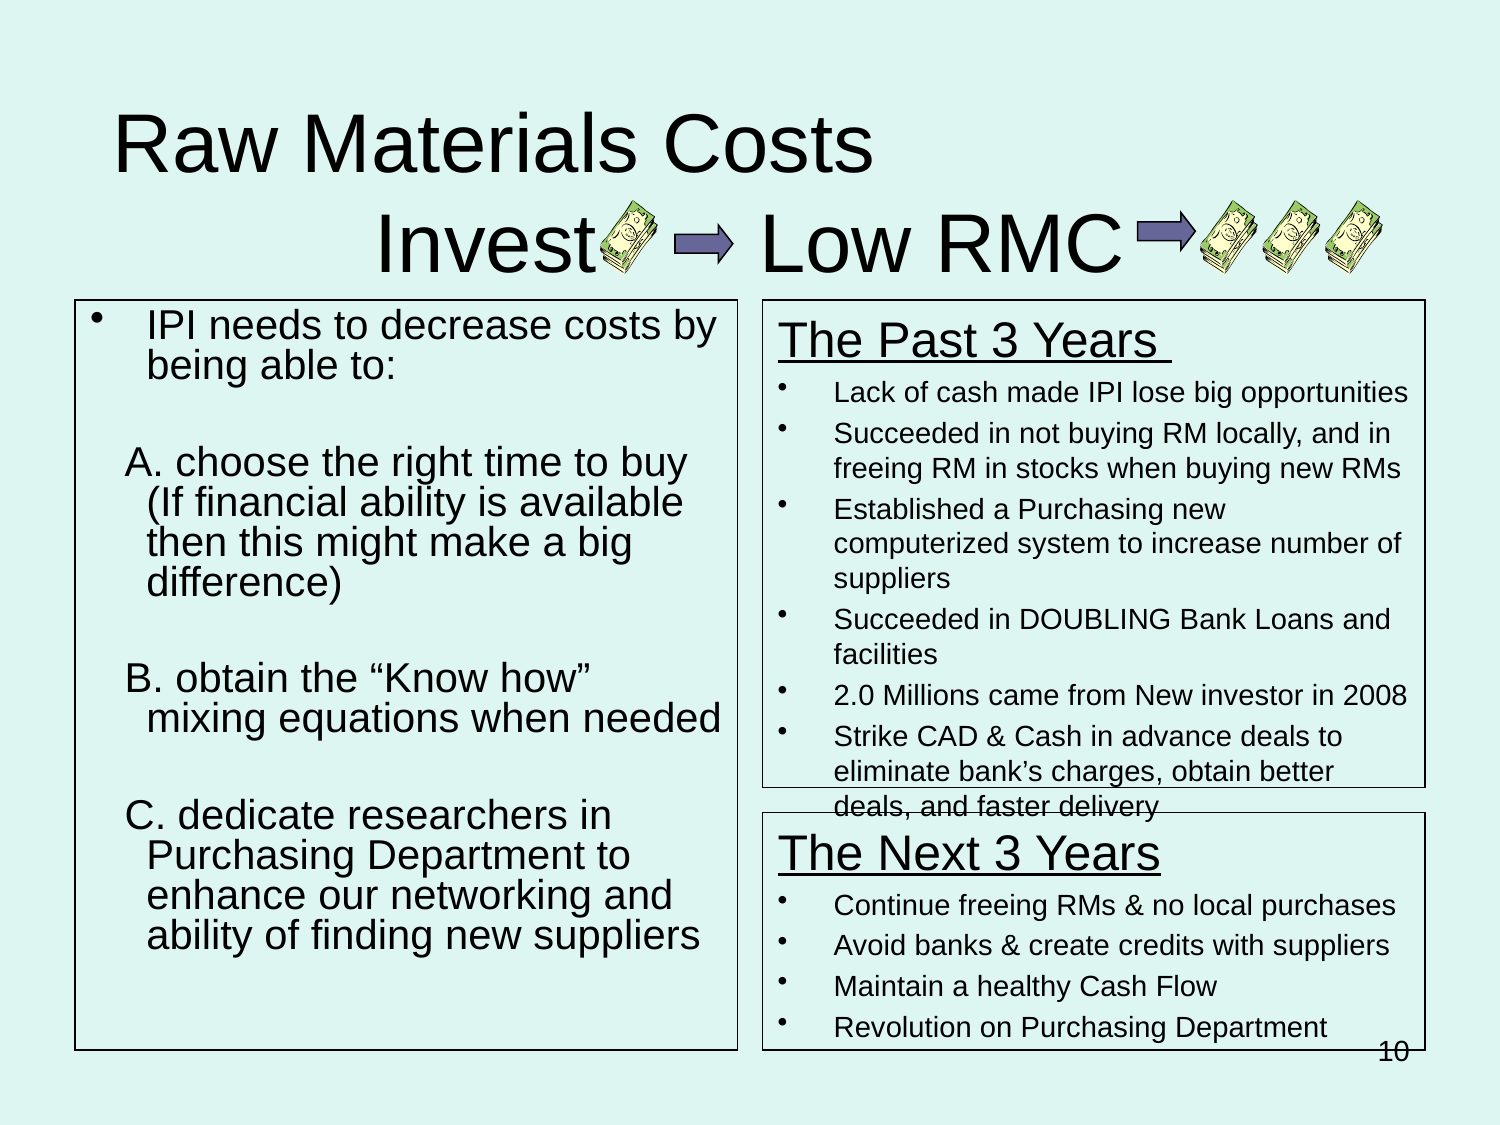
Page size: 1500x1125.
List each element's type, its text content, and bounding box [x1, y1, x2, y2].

list IPI needs to decrease costs by being able to: A. choose the right time to buy (If financial ability is available then this might make a big difference) B. obtain the “Know how” mixing equations when needed C. dedicate researchers in Purchasing Department to enhance our networking and ability of finding new suppliers [74, 299, 738, 1051]
picture [1262, 199, 1321, 276]
list The Past 3 Years Lack of cash made IPI lose big opportunities Succeeded in not buying RM locally, and in freeing RM in stocks when buying new RMs Established a Purchasing new computerized system to increase number of suppliers Succeeded in DOUBLING Bank Loans and facilities 2.0 Millions came from New investor in 2008 Strike CAD & Cash in advance deals to eliminate bank’s charges, obtain better deals, and faster delivery [762, 299, 1426, 788]
picture [599, 199, 659, 276]
slide_number 10 [1074, 1051, 1426, 1103]
list The Next 3 Years Continue freeing RMs & no local purchases Avoid banks & create credits with suppliers Maintain a healthy Cash Flow Revolution on Purchasing Department [762, 812, 1426, 1051]
title Raw Materials Costs Invest Low RMC [74, 44, 1426, 233]
picture [1199, 199, 1259, 276]
text_box [675, 224, 733, 263]
text_box [1137, 212, 1194, 250]
picture [1324, 199, 1384, 276]
